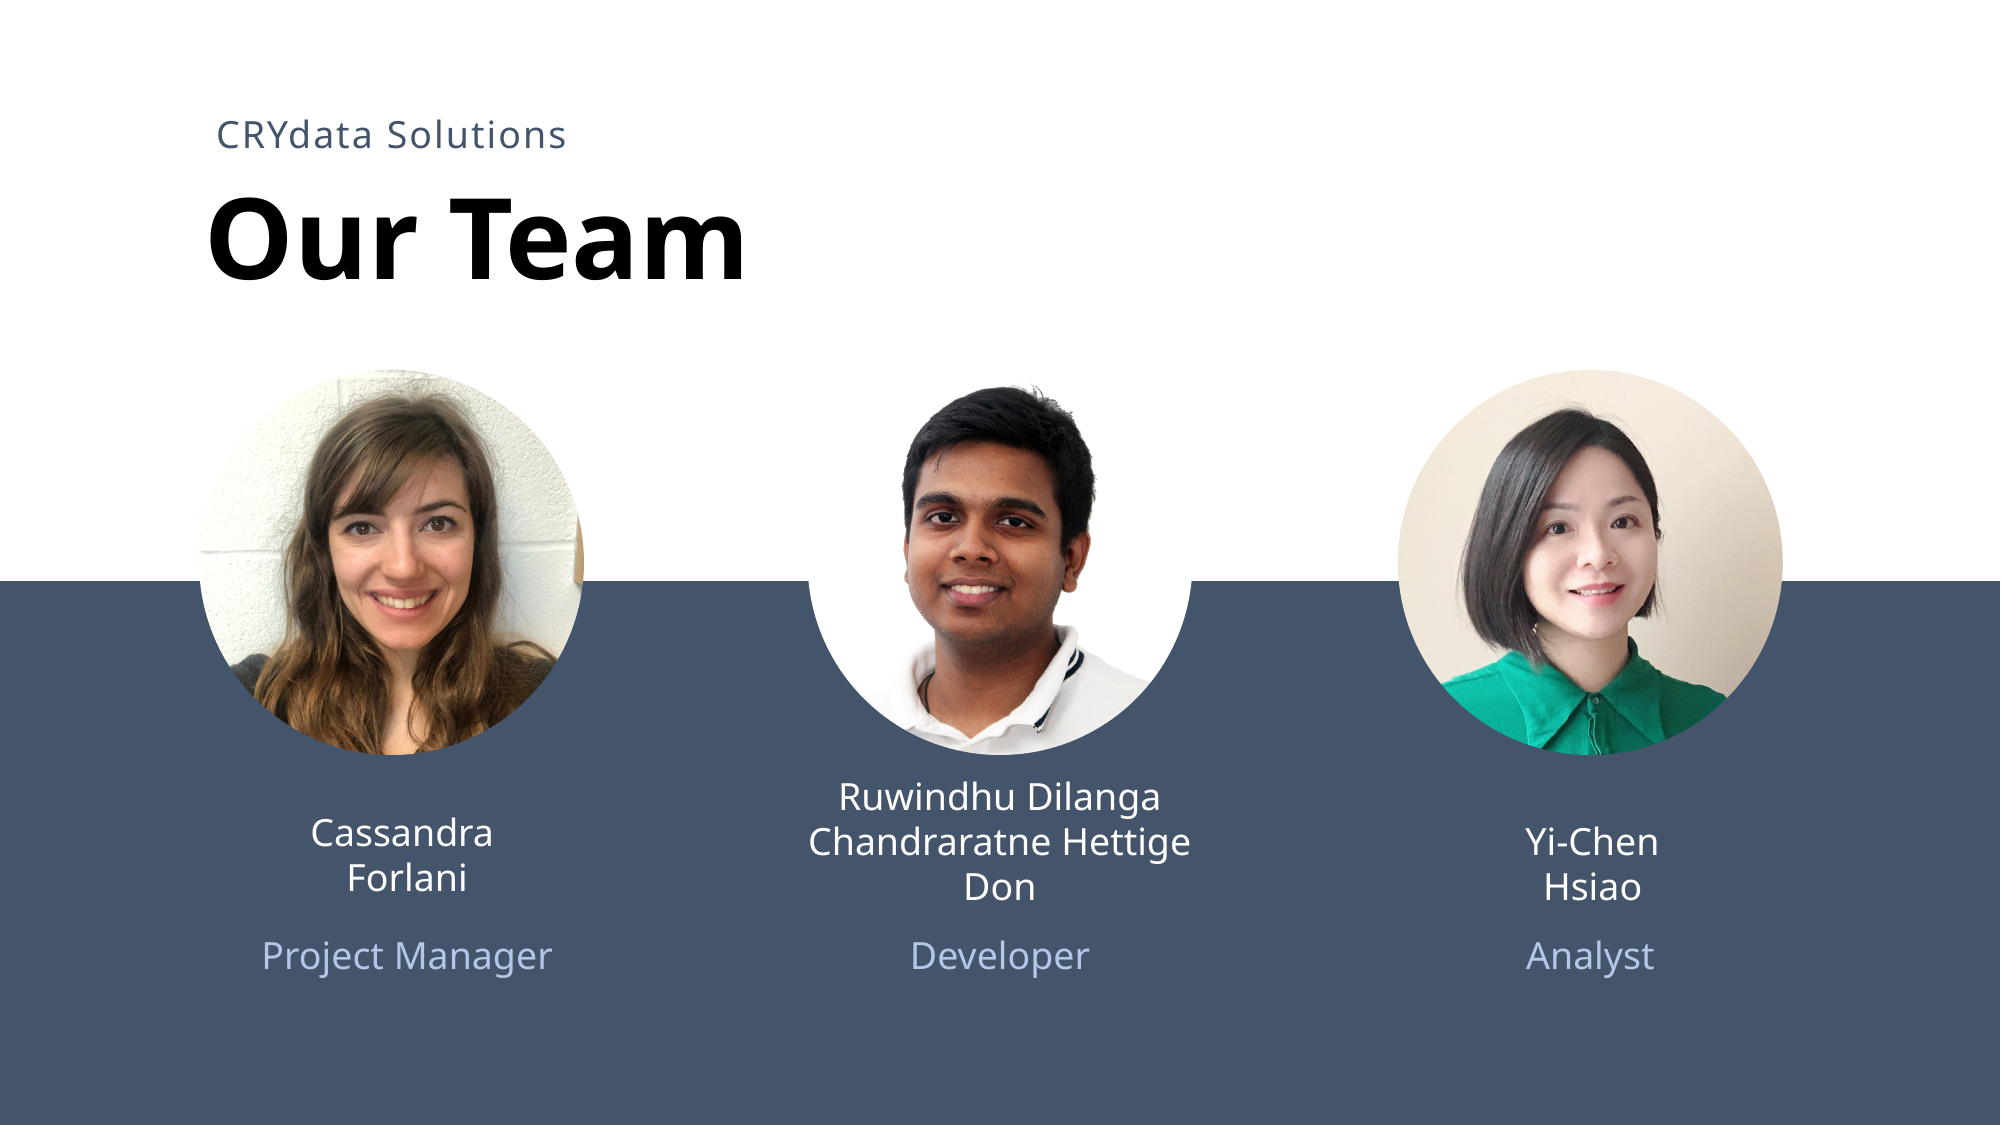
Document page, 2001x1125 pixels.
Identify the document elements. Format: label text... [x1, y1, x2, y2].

picture [1397, 369, 1783, 756]
text_box CRYdata Solutions [216, 119, 568, 156]
text_box Ruwindhu Dilanga Chandraratne Hettige Don [770, 773, 1229, 909]
text_box Cassandra Forlani [254, 809, 561, 900]
text_box [0, 580, 2000, 1125]
text_box Developer [847, 931, 1153, 977]
text_box Project Manager [254, 931, 561, 977]
text_box Analyst [1437, 931, 1744, 977]
text_box Yi-Chen Hsiao [1439, 817, 1746, 909]
picture [199, 369, 584, 755]
text_box Our Team [204, 192, 751, 301]
picture [807, 369, 1193, 755]
